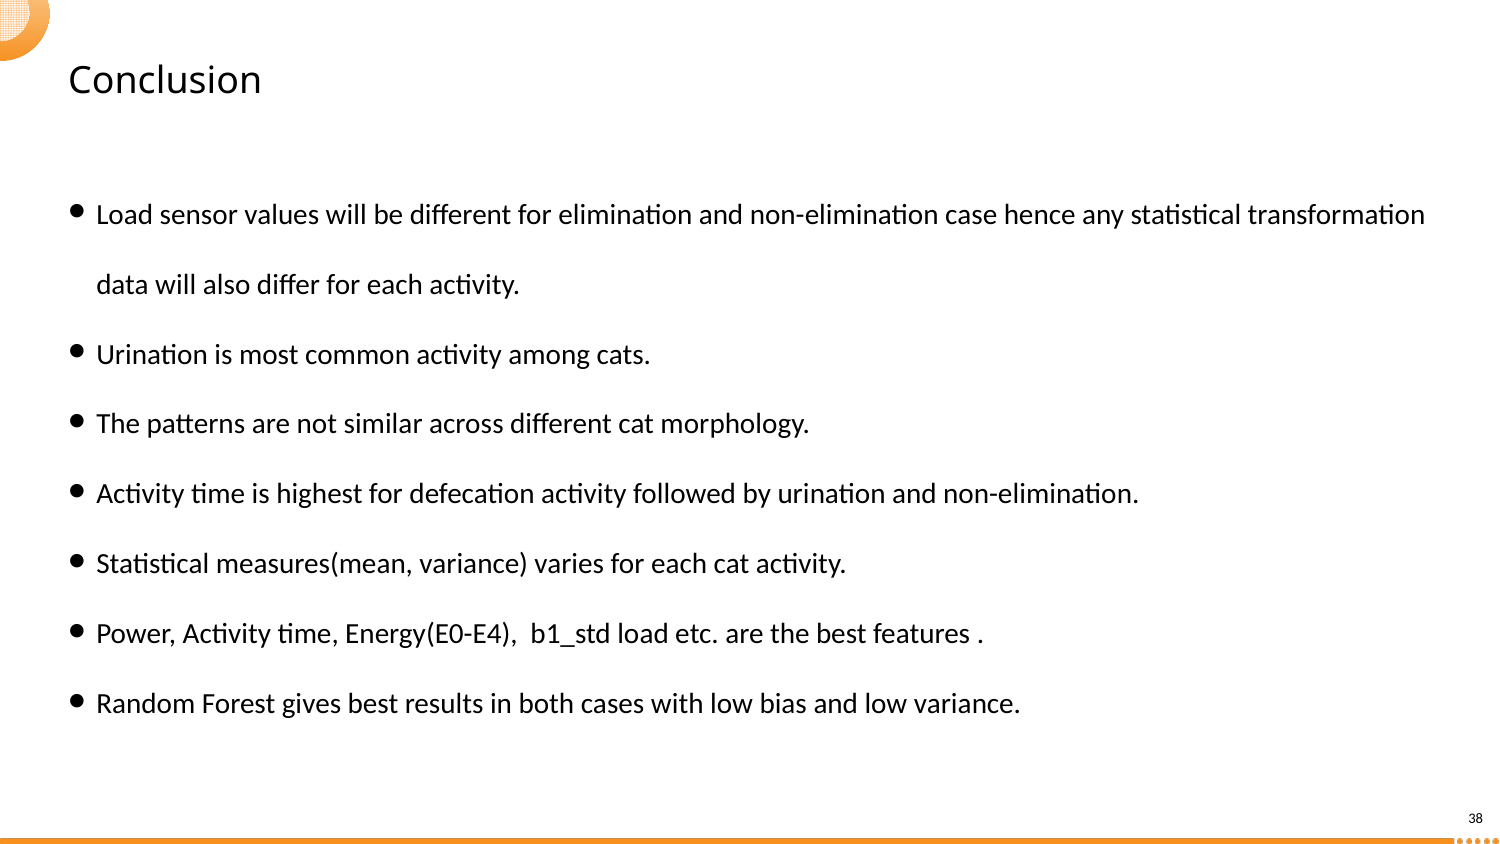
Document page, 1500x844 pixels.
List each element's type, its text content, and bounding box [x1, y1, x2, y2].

list Load sensor values will be different for elimination and non-elimination case hence any statistical transformation data will also differ for each activity. Urination is most common activity among cats. The patterns are not similar across different cat morphology. Activity time is highest for defecation activity followed by urination and non-elimination. Statistical measures(mean, variance) varies for each cat activity. Power, Activity time, Energy(E0-E4), b1_std load etc. are the best features . Random Forest gives best results in both cases with low bias and low variance. [68, 160, 1484, 757]
title Conclusion [68, 61, 1432, 137]
picture [0, 837, 1500, 844]
